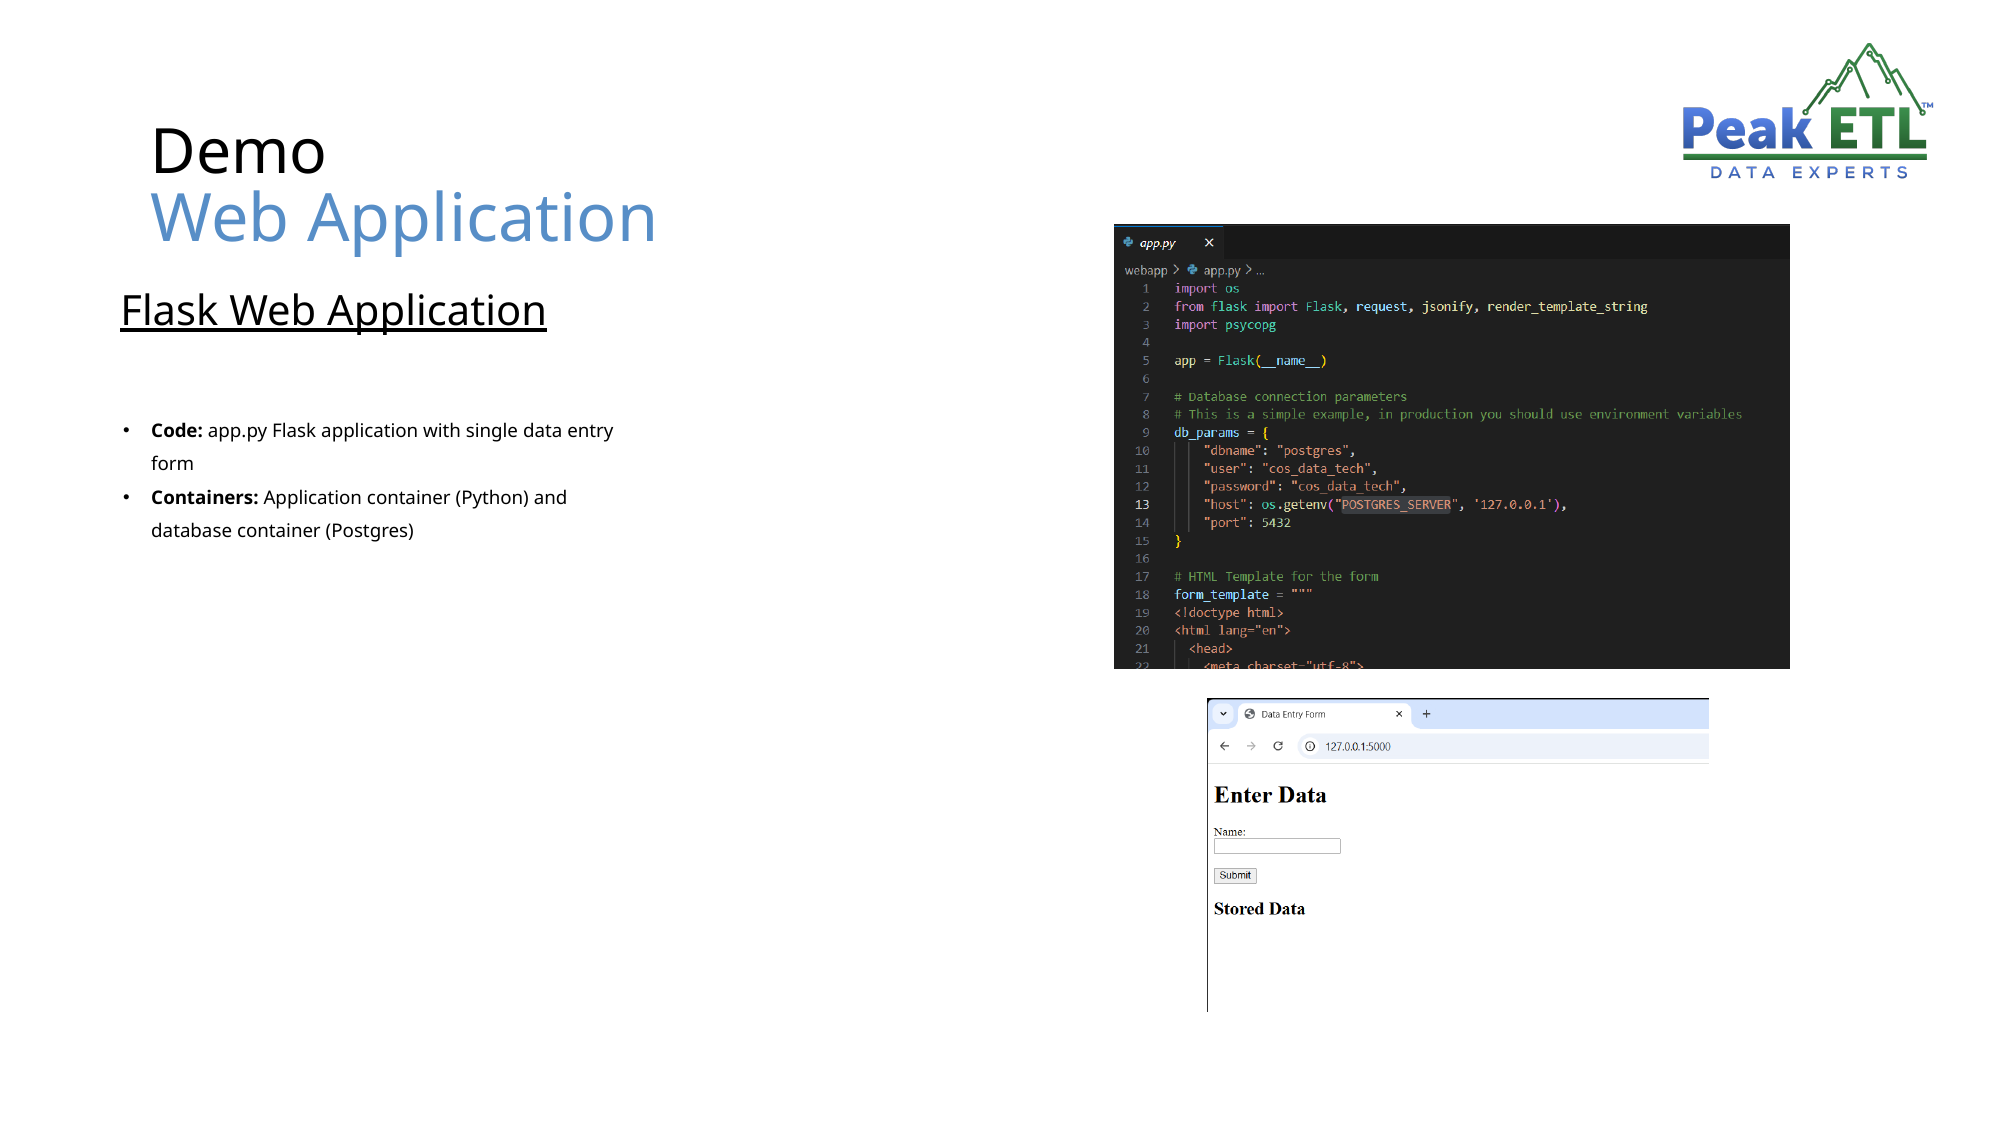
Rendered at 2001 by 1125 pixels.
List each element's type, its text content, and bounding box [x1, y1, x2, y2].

picture [1666, 33, 1950, 187]
text_box Demo Web Application [135, 109, 675, 263]
picture [1207, 698, 1709, 1012]
picture [1114, 224, 1790, 669]
text_box Flask Web Application [105, 276, 621, 341]
text_box Code: app.py Flask application with single data entry form Containers: Application container (Python) and database container (Postgres) [108, 400, 644, 549]
